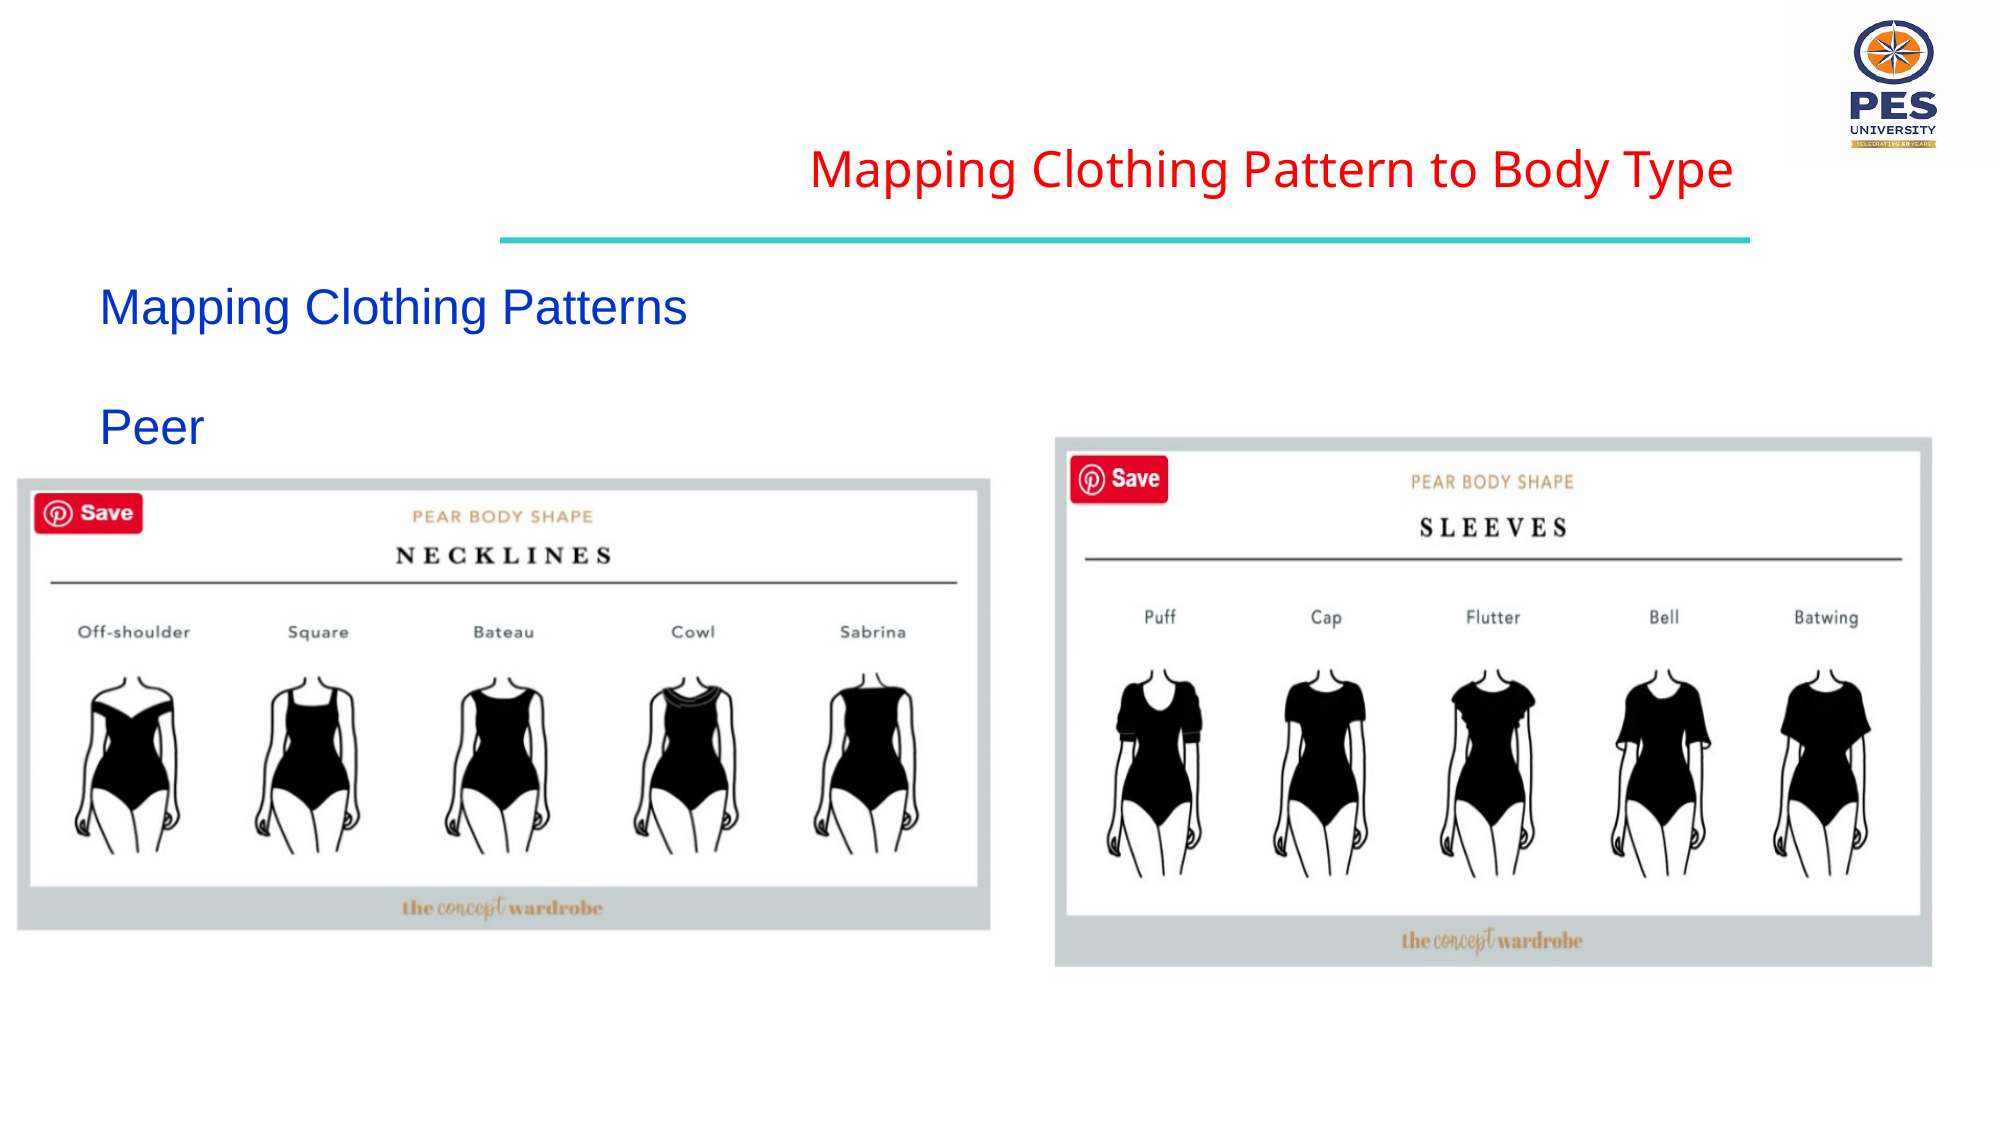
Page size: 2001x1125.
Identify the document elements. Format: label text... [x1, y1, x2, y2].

text_box Mapping Clothing Pattern to Body Type [474, 129, 1750, 205]
picture [1787, 0, 2000, 169]
text_box Mapping Clothing Patterns Peer [84, 206, 1873, 1125]
picture [1030, 425, 1955, 988]
picture [0, 470, 1003, 944]
